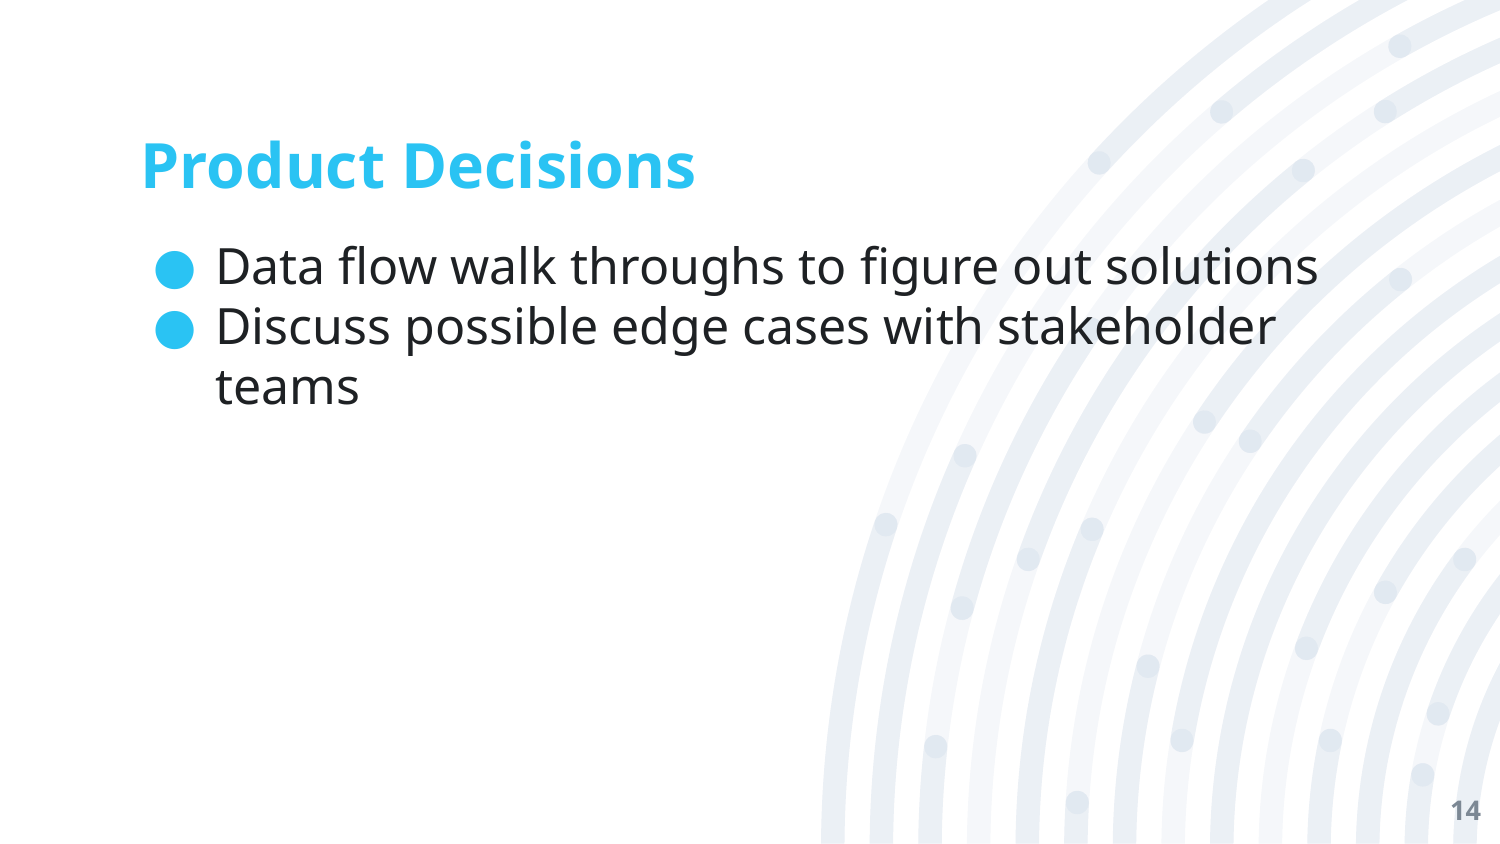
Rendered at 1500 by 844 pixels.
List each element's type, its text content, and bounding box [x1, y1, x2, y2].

title Product Decisions [140, 137, 1360, 203]
list Data flow walk throughs to figure out solutions Discuss possible edge cases with stakeholder teams [140, 234, 1360, 733]
slide_number 14 [1391, 779, 1482, 844]
